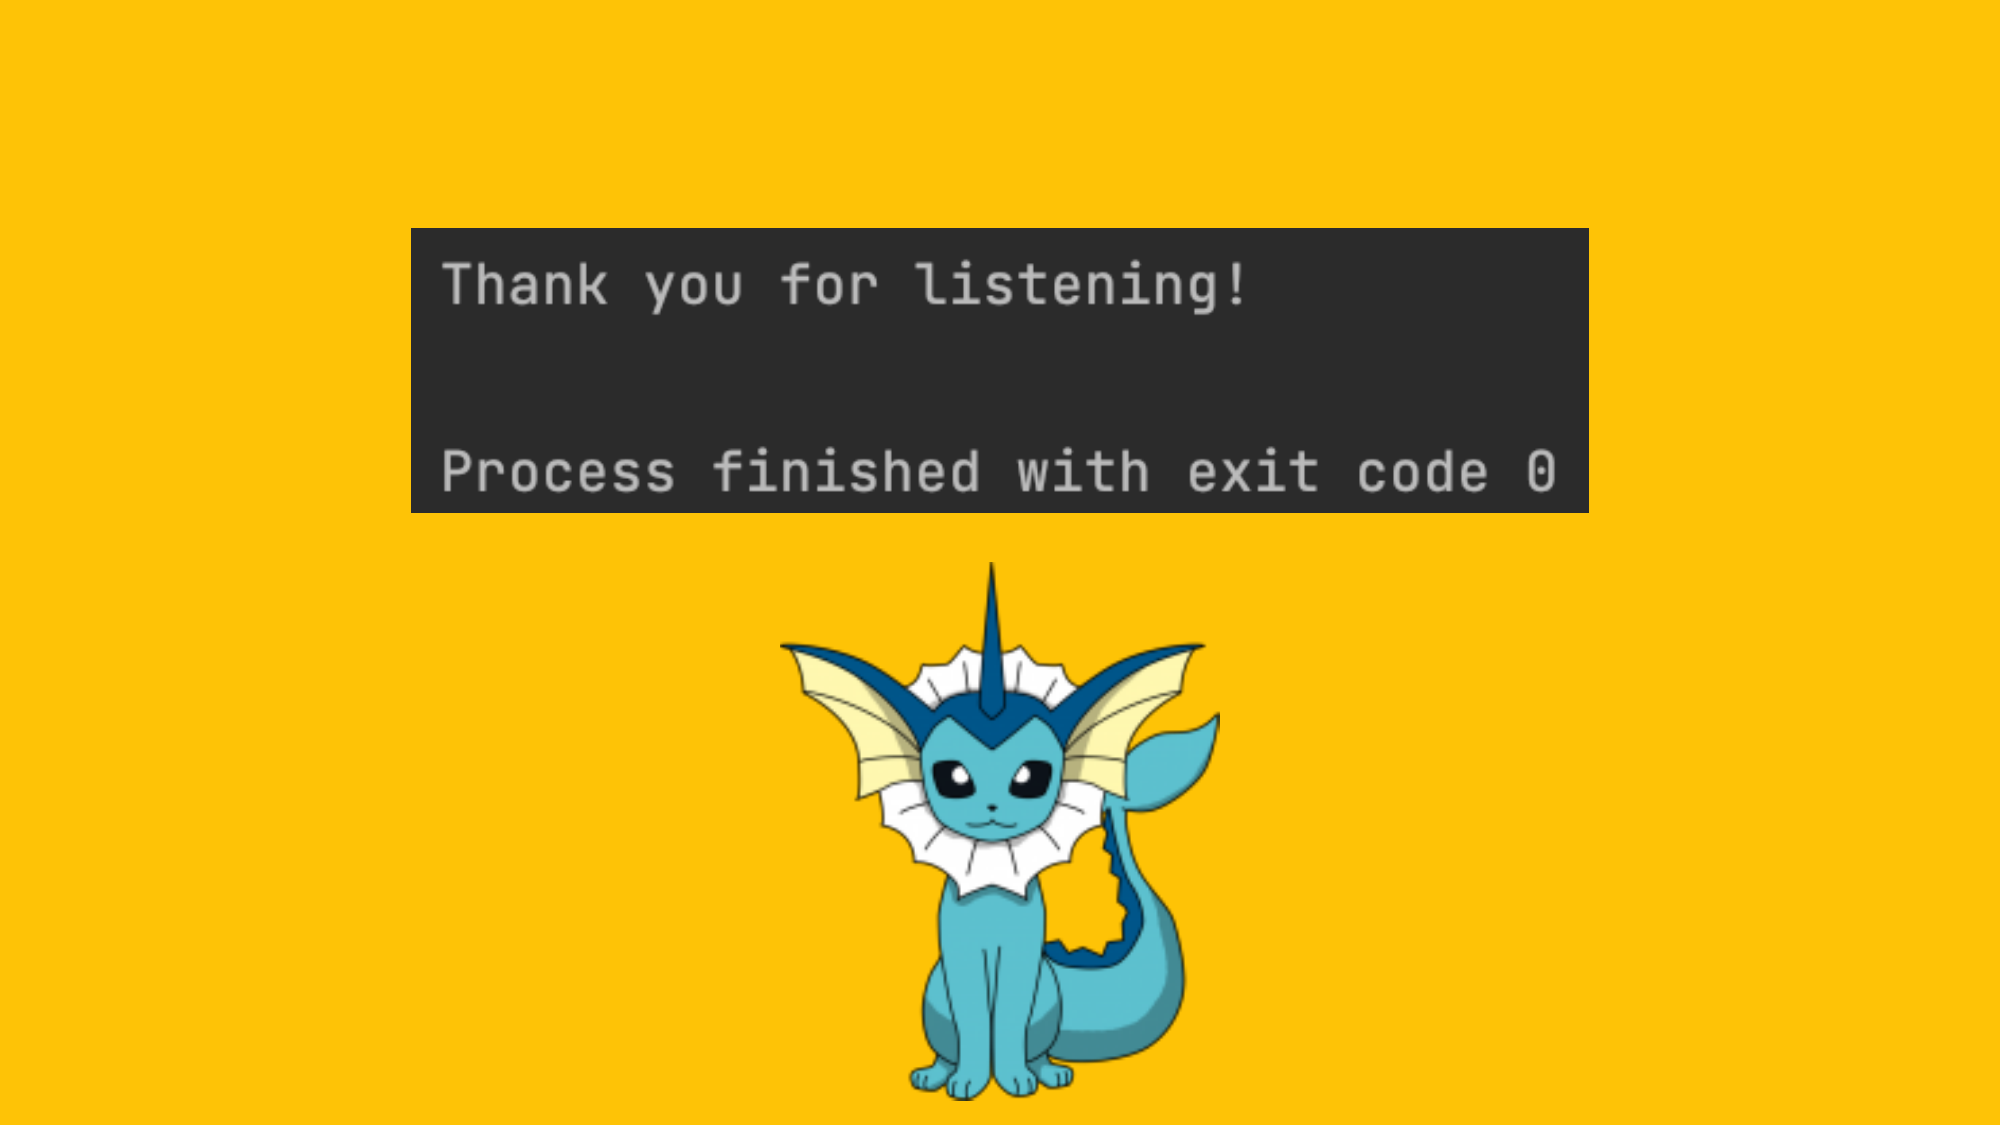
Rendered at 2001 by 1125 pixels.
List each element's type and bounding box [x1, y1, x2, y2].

picture [411, 228, 1589, 513]
picture [780, 562, 1220, 1101]
